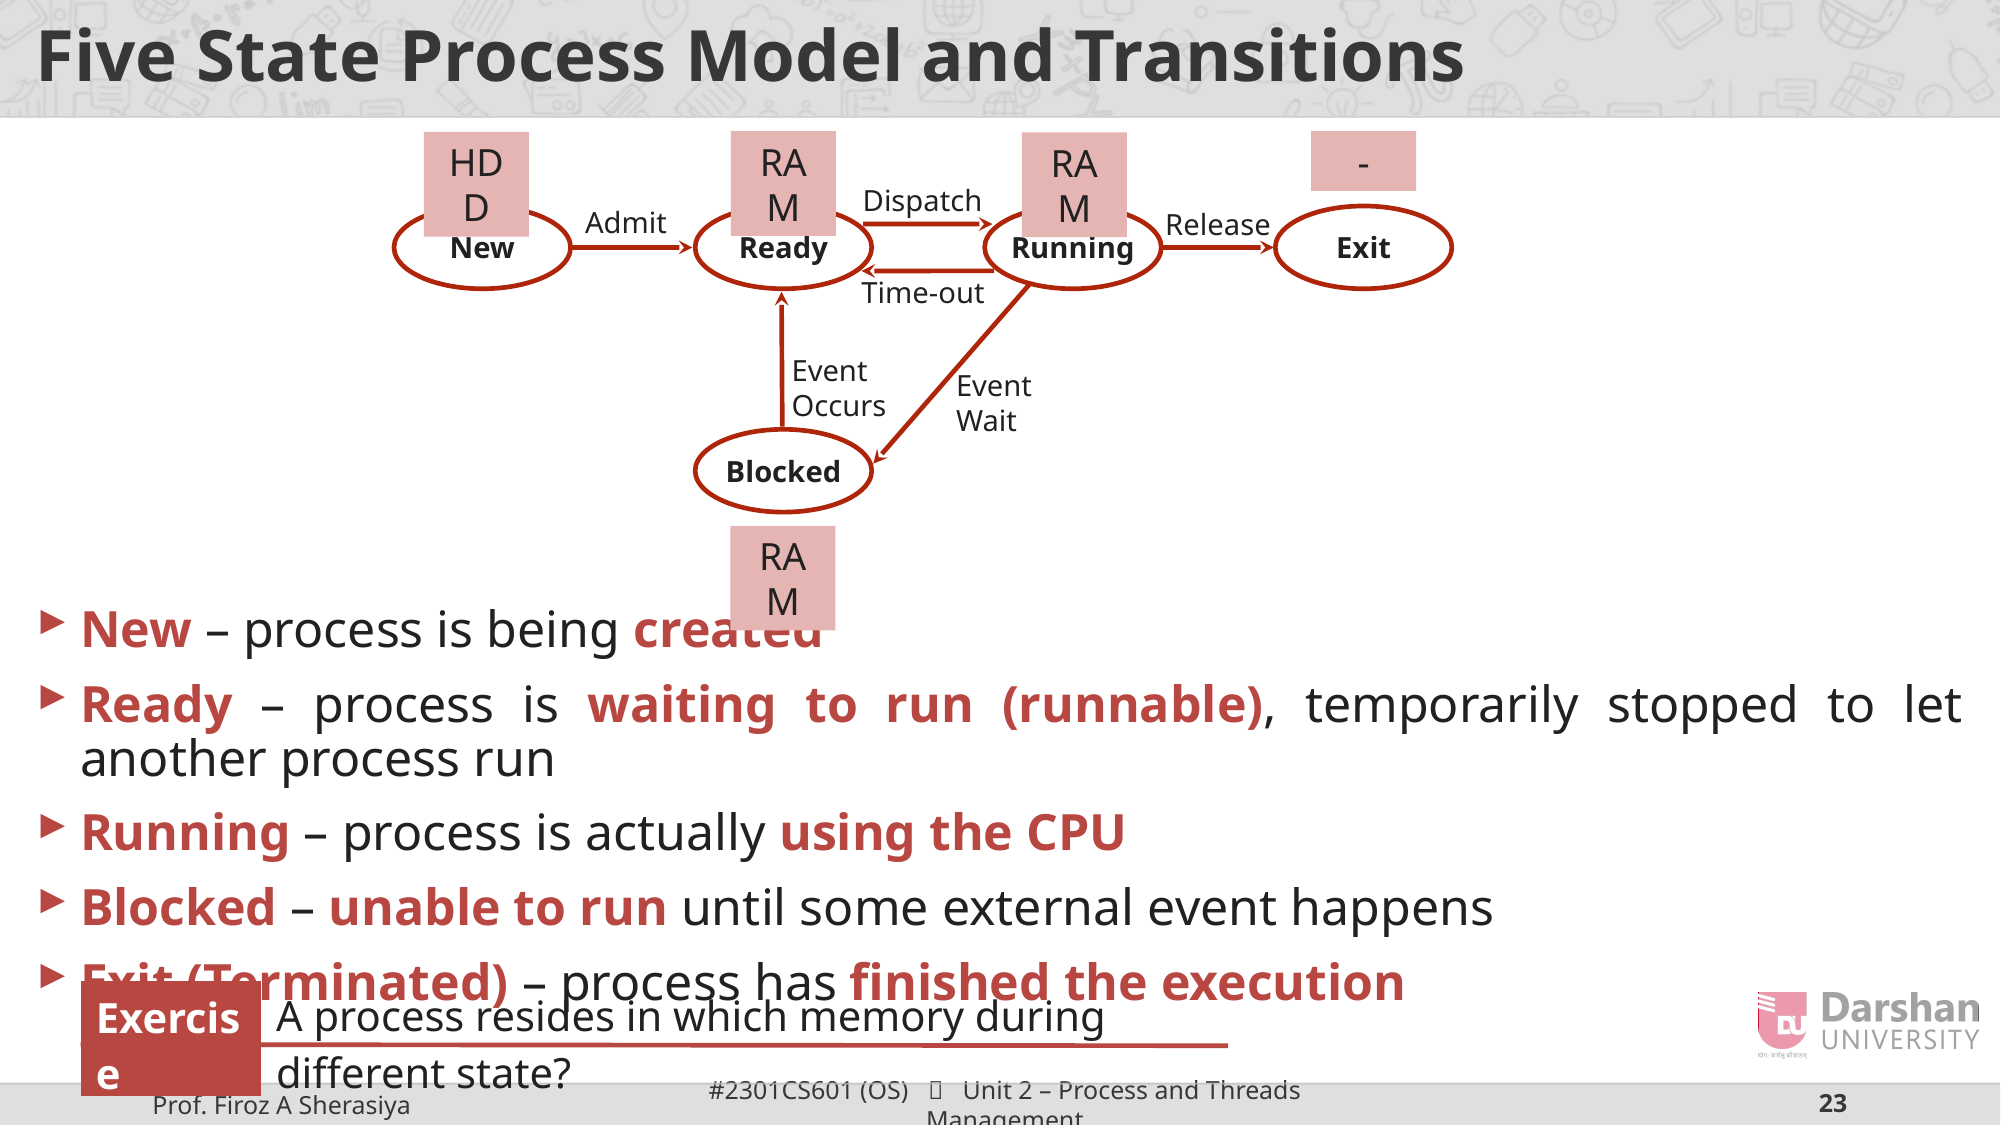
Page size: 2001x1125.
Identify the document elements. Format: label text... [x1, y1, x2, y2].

text_box HDD [423, 131, 529, 237]
text_box Event Wait [944, 362, 1044, 443]
text_box [694, 428, 873, 514]
table_header Exercise [81, 1046, 261, 1096]
text_box [1274, 204, 1453, 290]
text_box Dispatch [851, 177, 994, 223]
text_box [980, 223, 993, 231]
text_box RAM [730, 525, 836, 631]
text_box RAM [1021, 132, 1127, 238]
table_header A process resides in which memory during different state? [261, 979, 1251, 1095]
text_box Blocked [714, 447, 853, 494]
text_box Exit [1324, 224, 1403, 271]
title Five State Process Model and Transitions [0, 0, 2000, 117]
text_box Release [1153, 201, 1283, 247]
text_box Ready [727, 224, 840, 271]
text_box [680, 241, 693, 254]
text_box [775, 291, 788, 305]
text_box New [438, 237, 527, 271]
text_box [1261, 247, 1274, 254]
text_box [392, 211, 572, 290]
text_box Time-out [850, 268, 996, 315]
text_box RAM [730, 131, 836, 236]
text_box Event Occurs [780, 346, 898, 428]
text_box [873, 450, 887, 464]
text_box - [1311, 131, 1417, 191]
text_box [983, 212, 1163, 290]
text_box Admit [573, 199, 679, 246]
list New – process is being created Ready – process is waiting to run (runnable), temporarily stopped to let another process run Running – process is actually using the CPU Blocked – unable to run until some external event happens Exit (Terminated) – process has finished the execution [21, 141, 1979, 1059]
text_box [694, 213, 873, 290]
table_header Exercise [81, 981, 261, 1044]
text_box Running [999, 224, 1146, 271]
